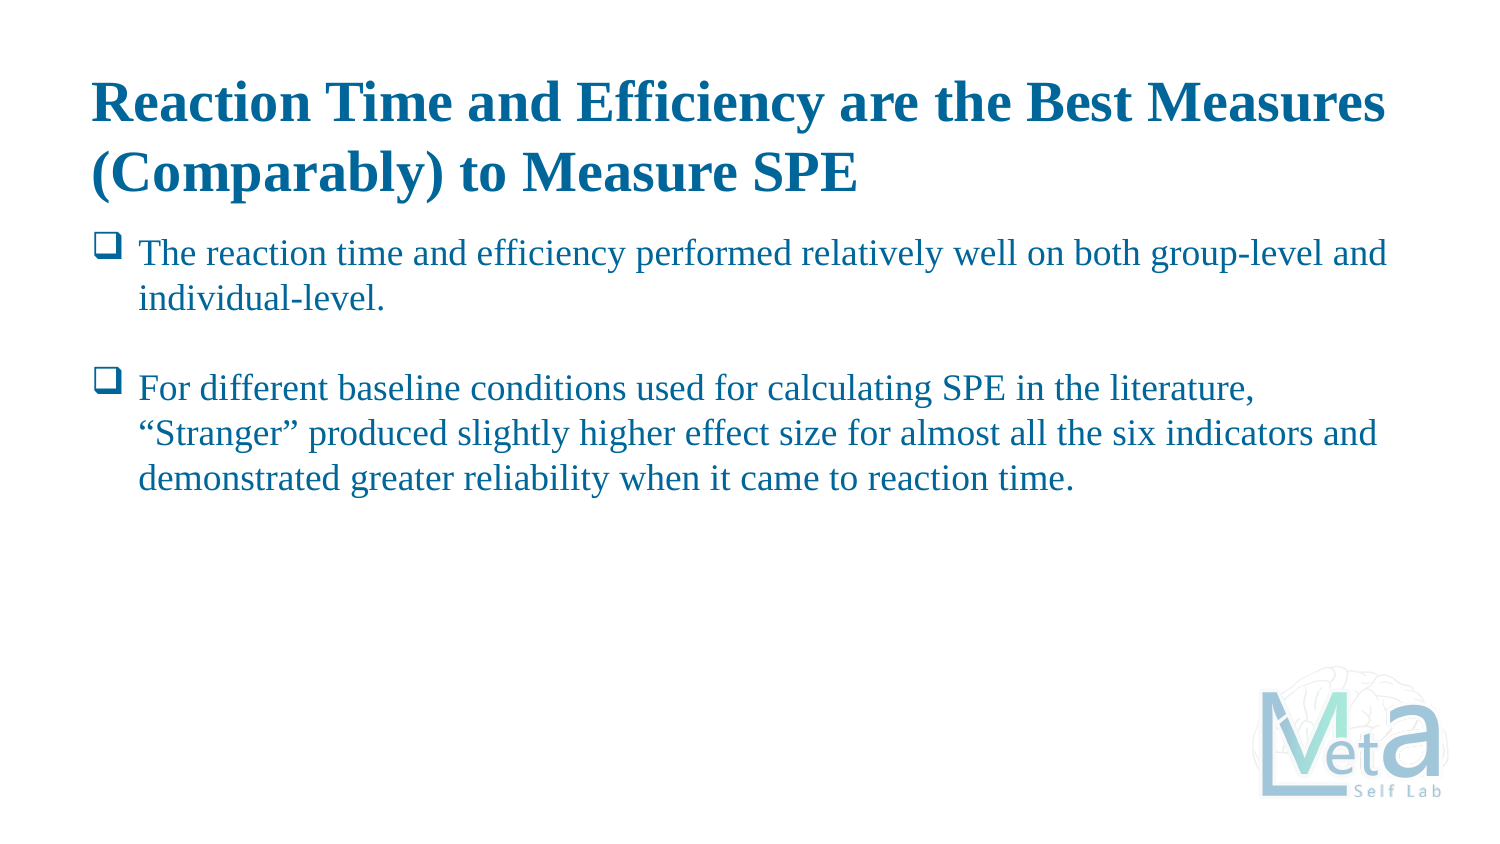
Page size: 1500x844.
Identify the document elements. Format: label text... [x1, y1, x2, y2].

text_box The reaction time and efficiency performed relatively well on both group-level and individual-level. For different baseline conditions used for calculating SPE in the literature, “Stranger” produced slightly higher effect size for almost all the six indicators and demonstrated greater reliability when it came to reaction time. [76, 220, 1424, 686]
text_box Reaction Time and Efficiency are the Best Measures (Comparably) to Measure SPE [76, 55, 1447, 351]
picture [1116, 599, 1500, 844]
